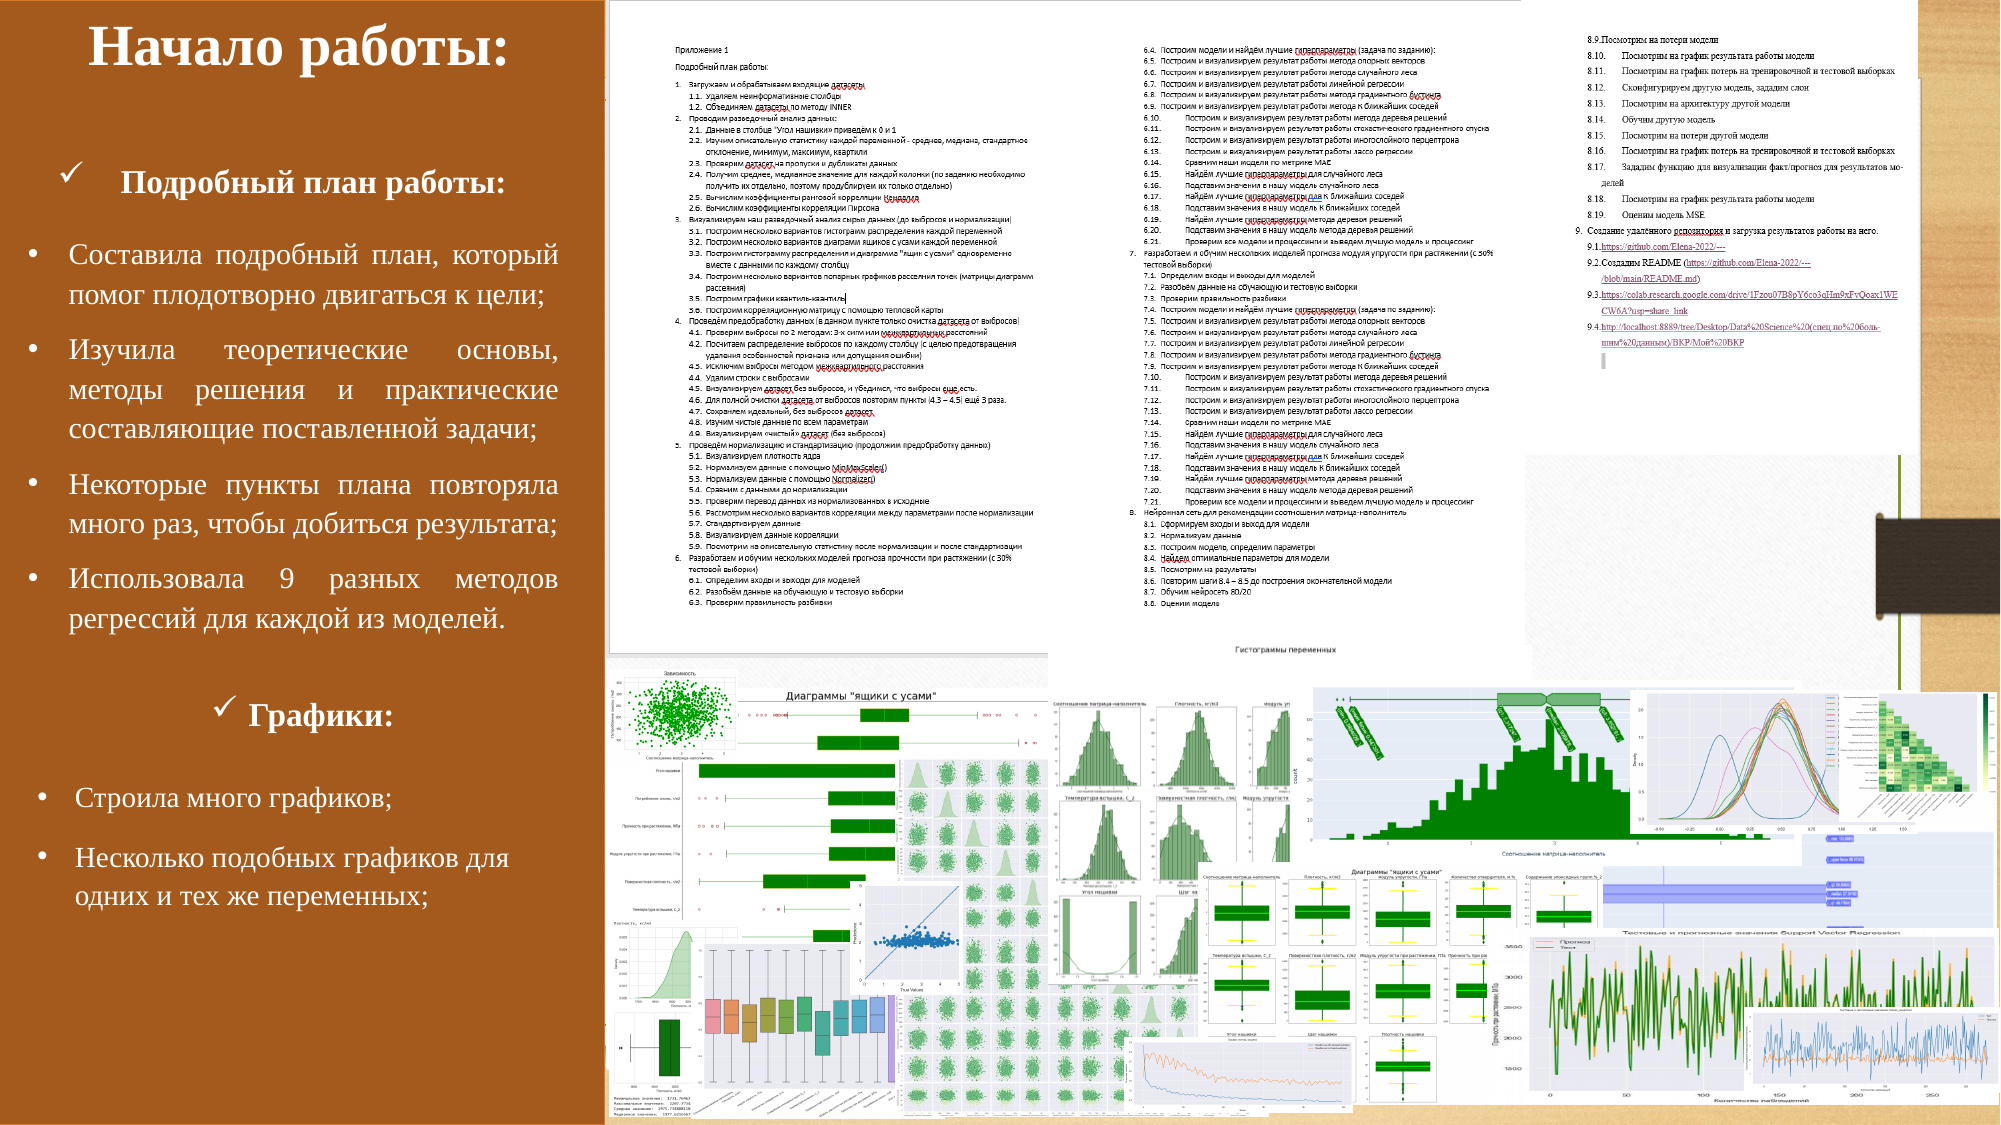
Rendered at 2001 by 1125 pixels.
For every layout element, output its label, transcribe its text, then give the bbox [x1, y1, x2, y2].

text_box Графики: Строила много графиков; Несколько подобных графиков для одних и тех же переменных; [22, 658, 583, 943]
text_box Начало работы: [23, 8, 577, 246]
picture [605, 0, 2001, 1125]
text_box [0, 0, 605, 1125]
text_box Подробный план работы: Составила подробный план, который помог плодотворно двигаться к цели; Изучила теоретические основы, методы решения и практические составляющие поставленной задачи; Некоторые пункты плана повторяла много раз, чтобы добиться результата; Использовала 9 разных методов регрессий для каждой из моделей. [13, 148, 574, 651]
